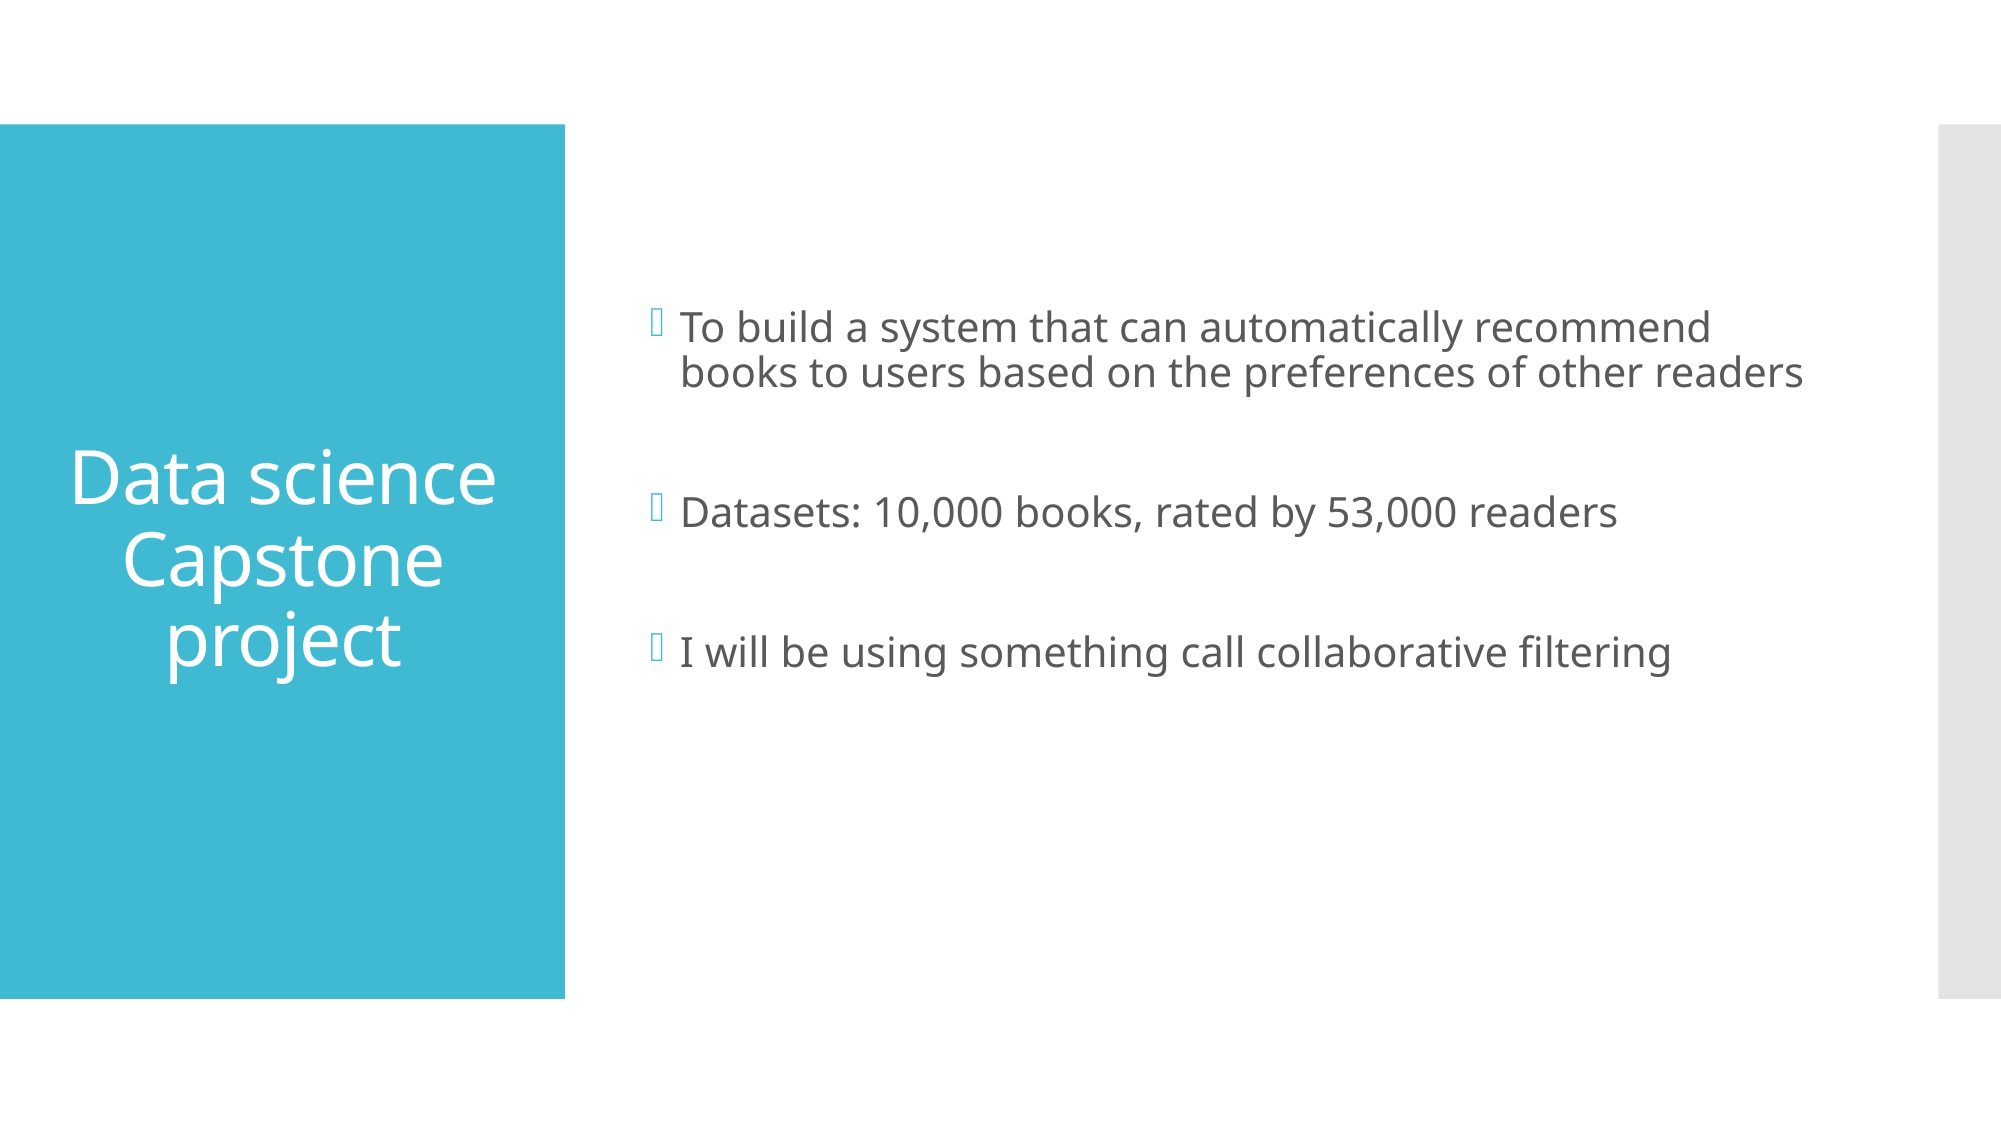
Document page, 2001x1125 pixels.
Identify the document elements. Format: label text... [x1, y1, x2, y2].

title Data science Capstone project [41, 184, 525, 940]
list To build a system that can automatically recommend books to users based on the preferences of other readers Datasets: 10,000 books, rated by 53,000 readers I will be using something call collaborative filtering [634, 141, 1835, 982]
